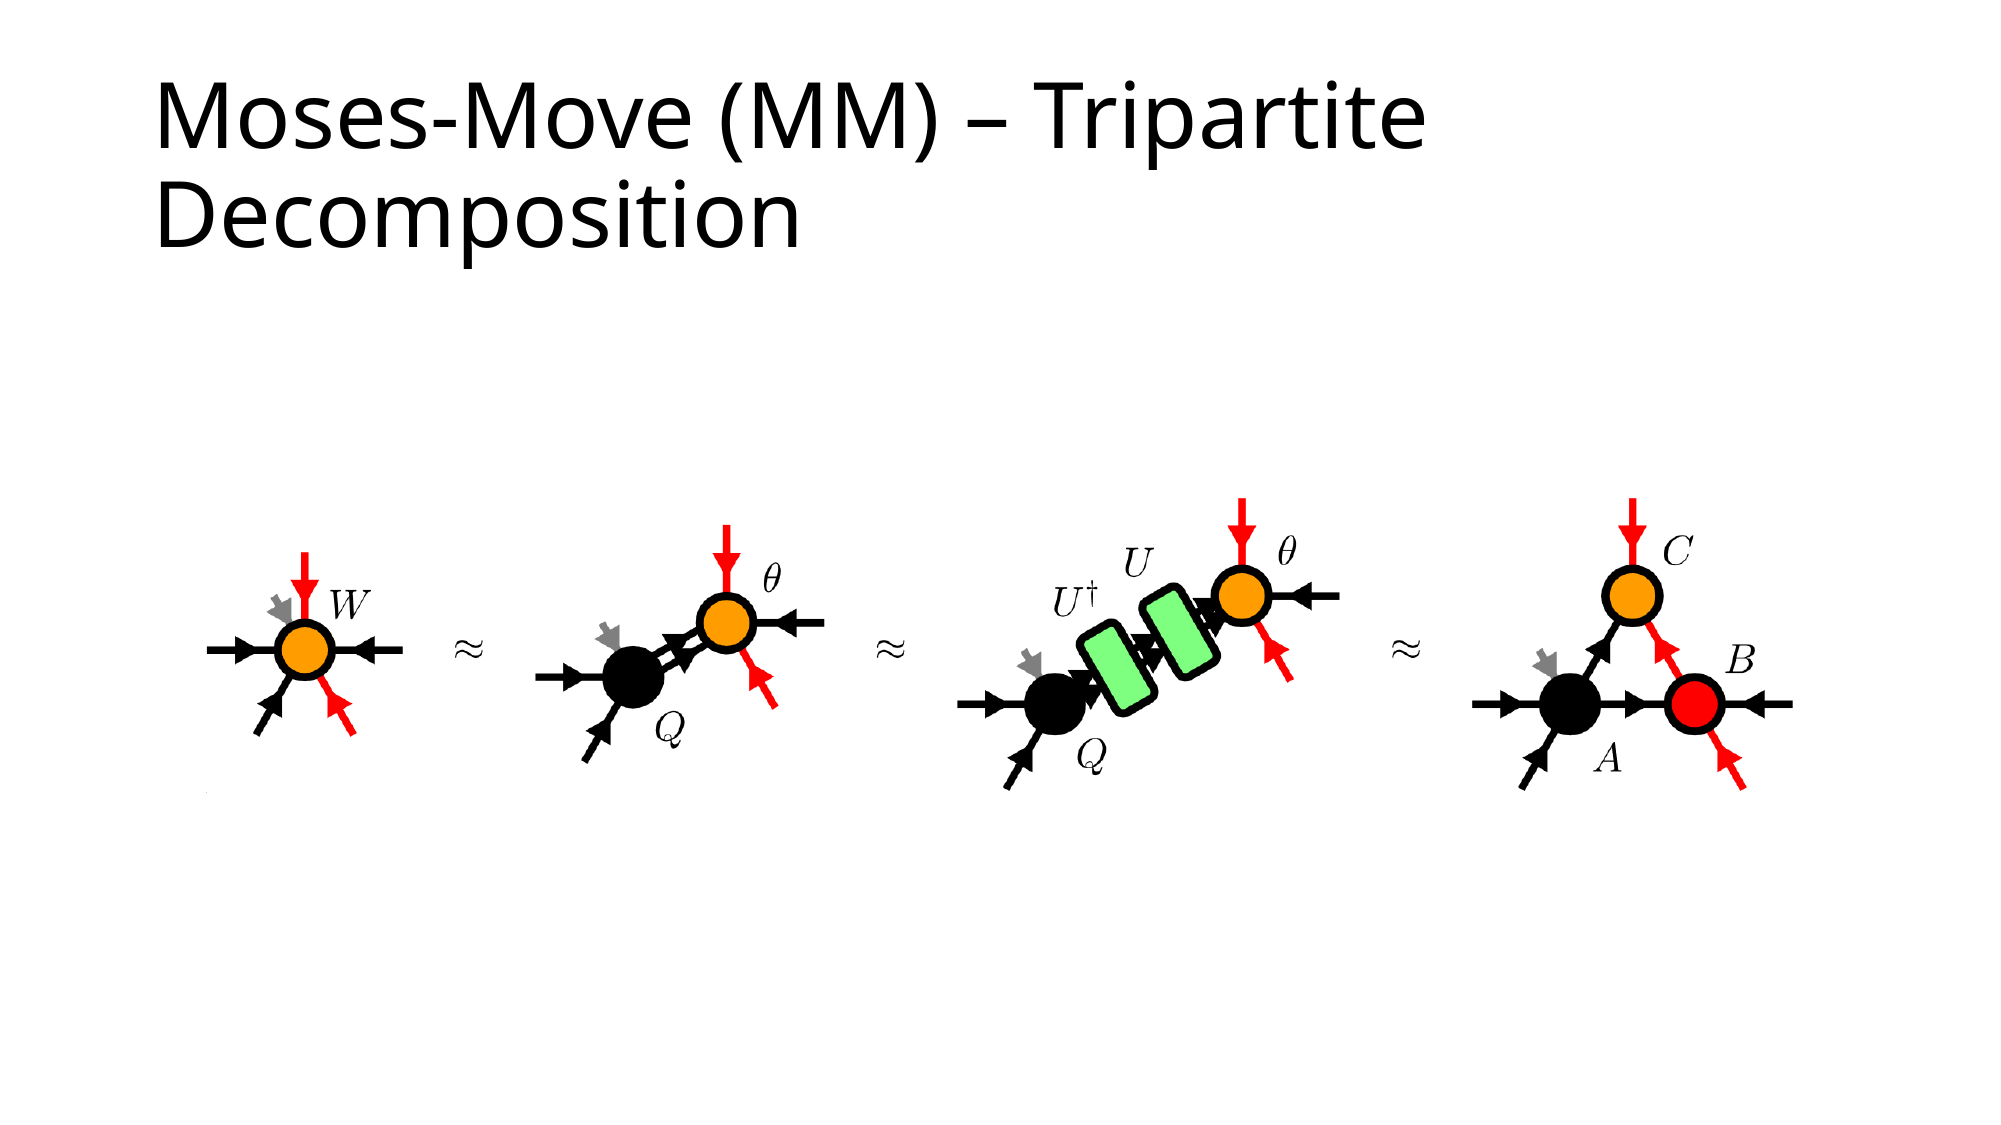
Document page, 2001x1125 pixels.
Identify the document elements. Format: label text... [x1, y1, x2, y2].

title Moses-Move (MM) – Tripartite Decomposition [137, 59, 1863, 278]
picture [202, 491, 1798, 793]
